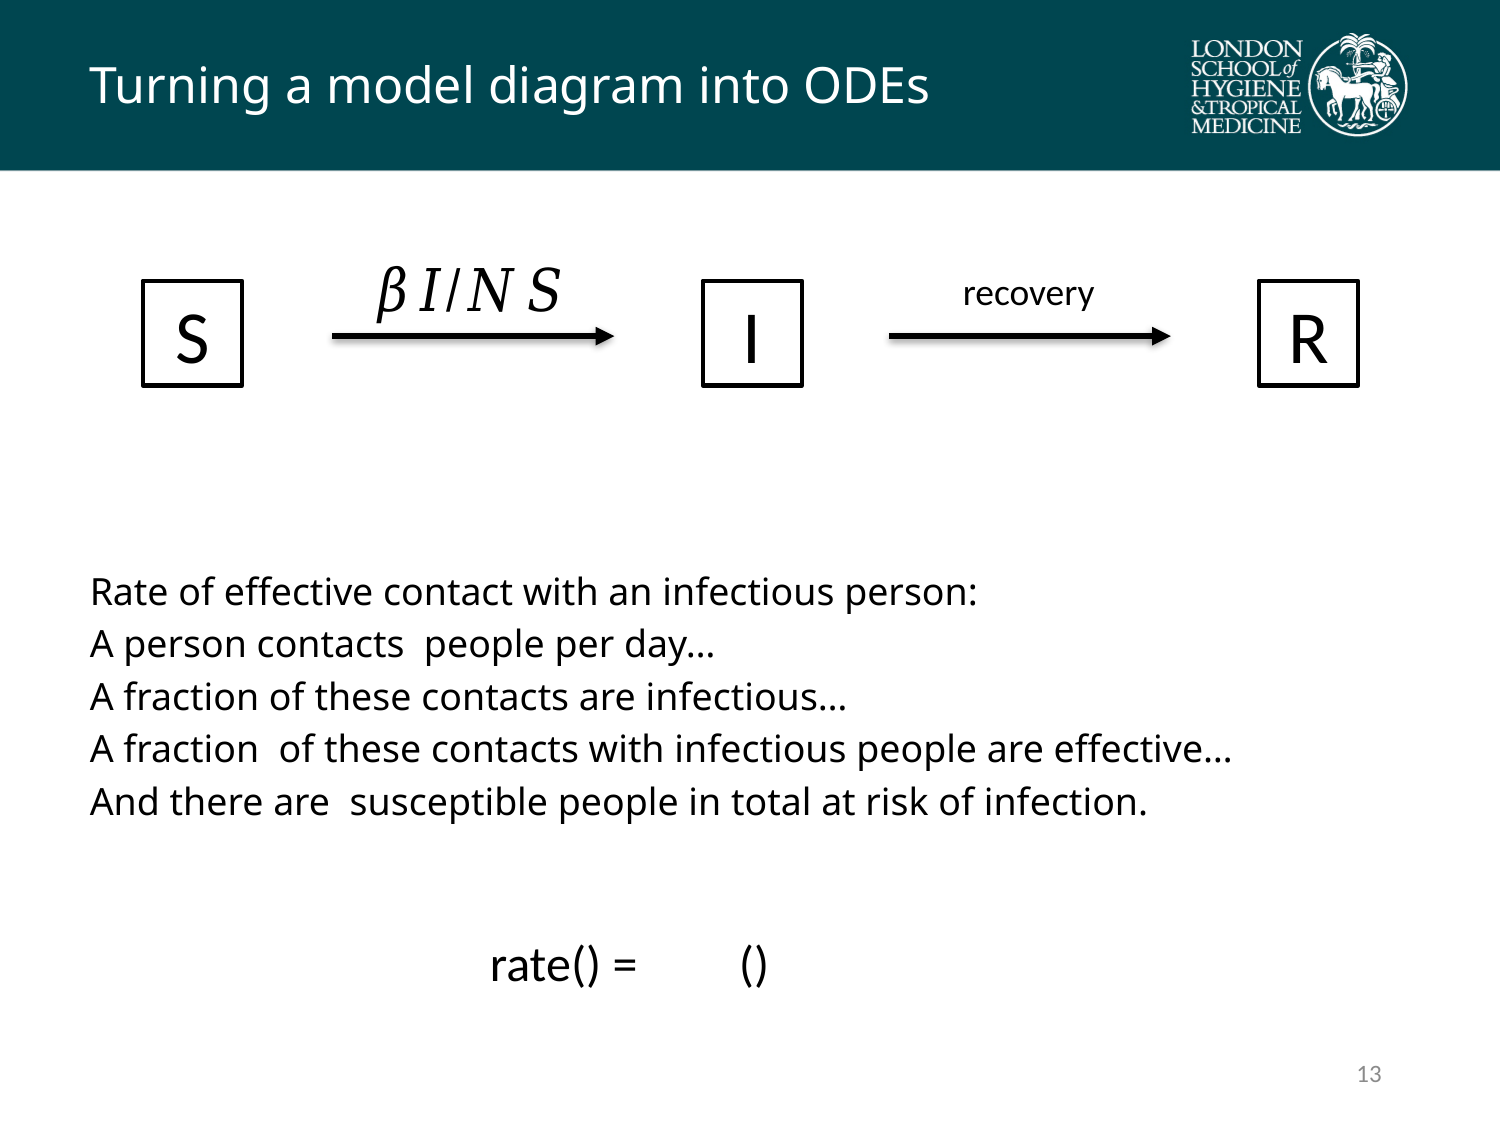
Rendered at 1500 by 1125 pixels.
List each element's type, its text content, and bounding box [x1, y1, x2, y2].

text_box recovery [838, 260, 1220, 321]
text_box S [141, 279, 244, 388]
text_box R [1257, 279, 1360, 388]
text_box I [701, 279, 804, 388]
title Turning a model diagram into ODEs [75, 45, 1175, 148]
picture [0, 0, 1500, 1125]
slide_number 12 [1059, 1042, 1397, 1103]
